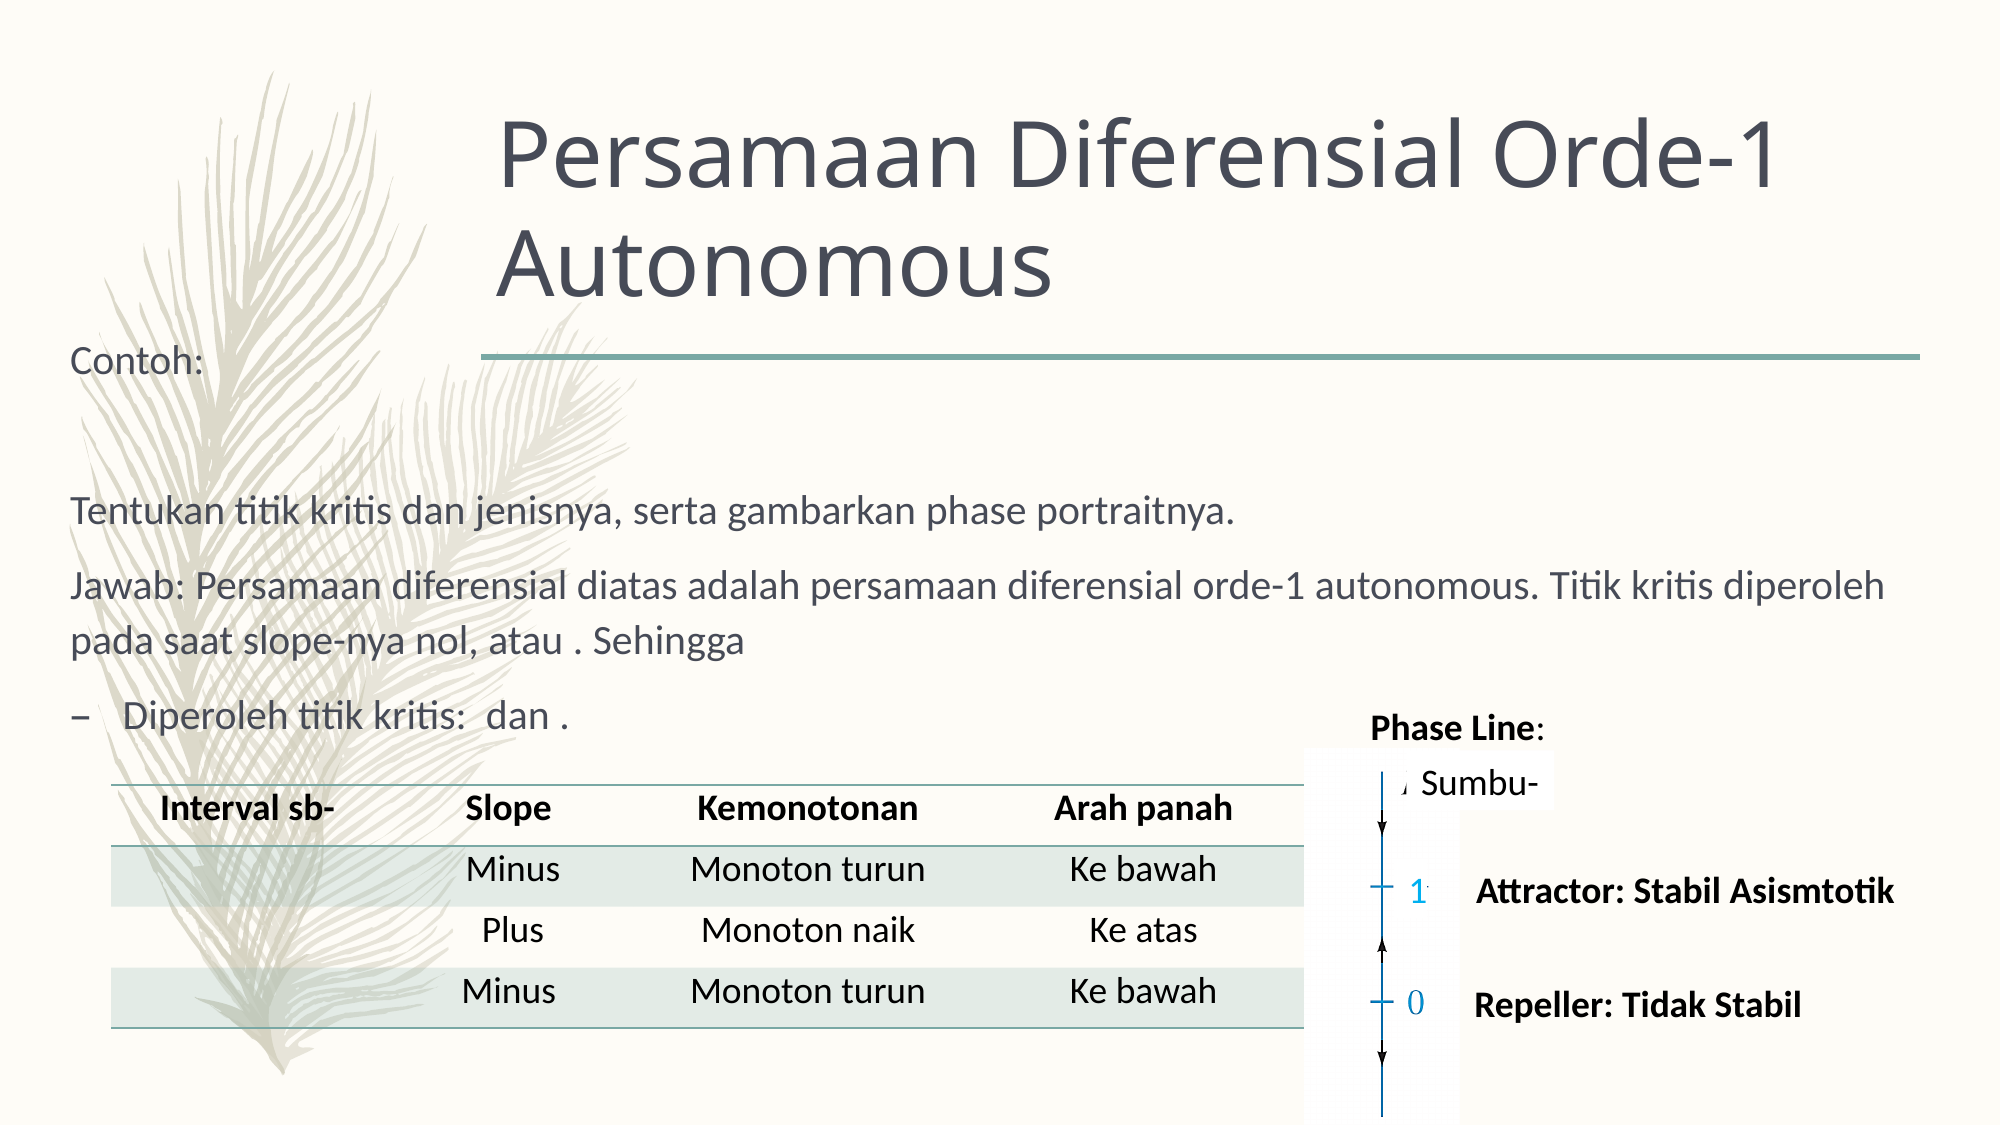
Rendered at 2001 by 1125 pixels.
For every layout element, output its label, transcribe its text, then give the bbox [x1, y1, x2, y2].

text_box Phase Line: [1355, 695, 1583, 756]
title Persamaan Diferensial Orde-1 Autonomous [481, 93, 1920, 350]
text_box Attractor: Stabil Asismtotik [1567, 858, 1920, 918]
text_box Repeller: Tidak Stabil [1567, 972, 1919, 1033]
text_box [1304, 748, 1567, 1125]
